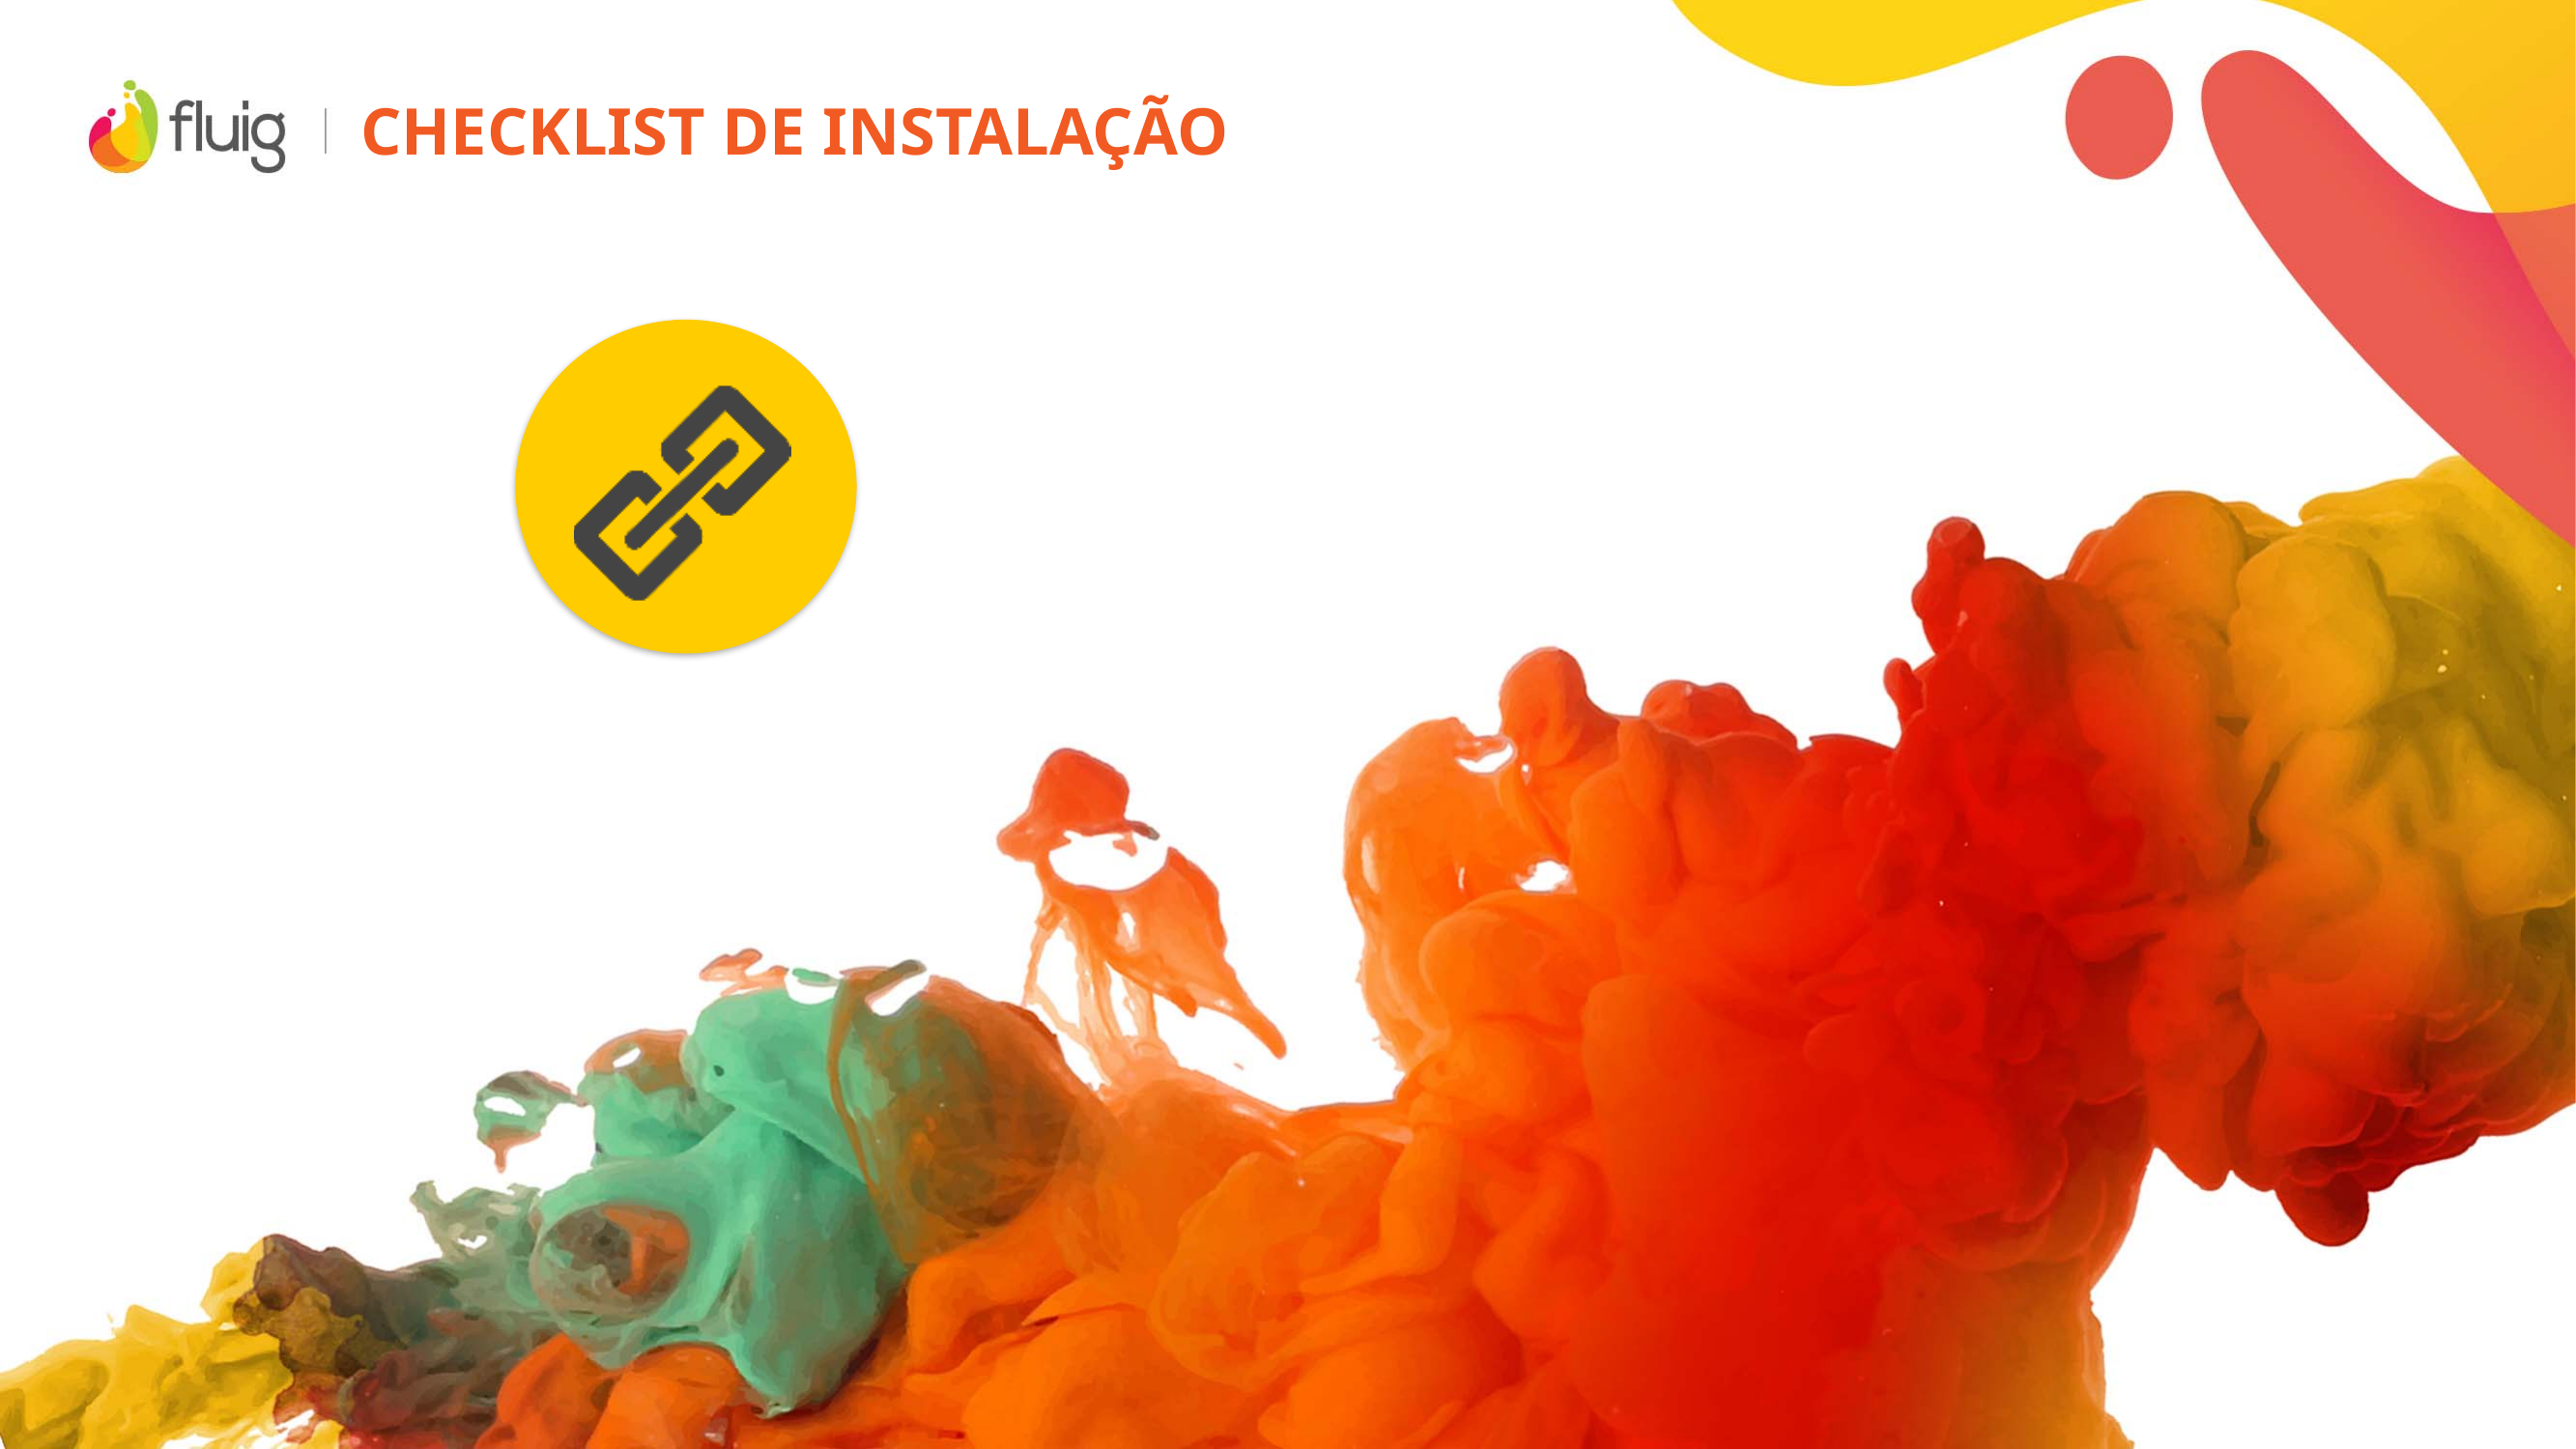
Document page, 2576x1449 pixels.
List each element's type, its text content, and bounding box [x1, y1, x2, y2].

picture [0, 0, 2576, 1449]
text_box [516, 321, 856, 653]
title CHECKLIST DE INSTALAÇÃO [346, 83, 1727, 289]
